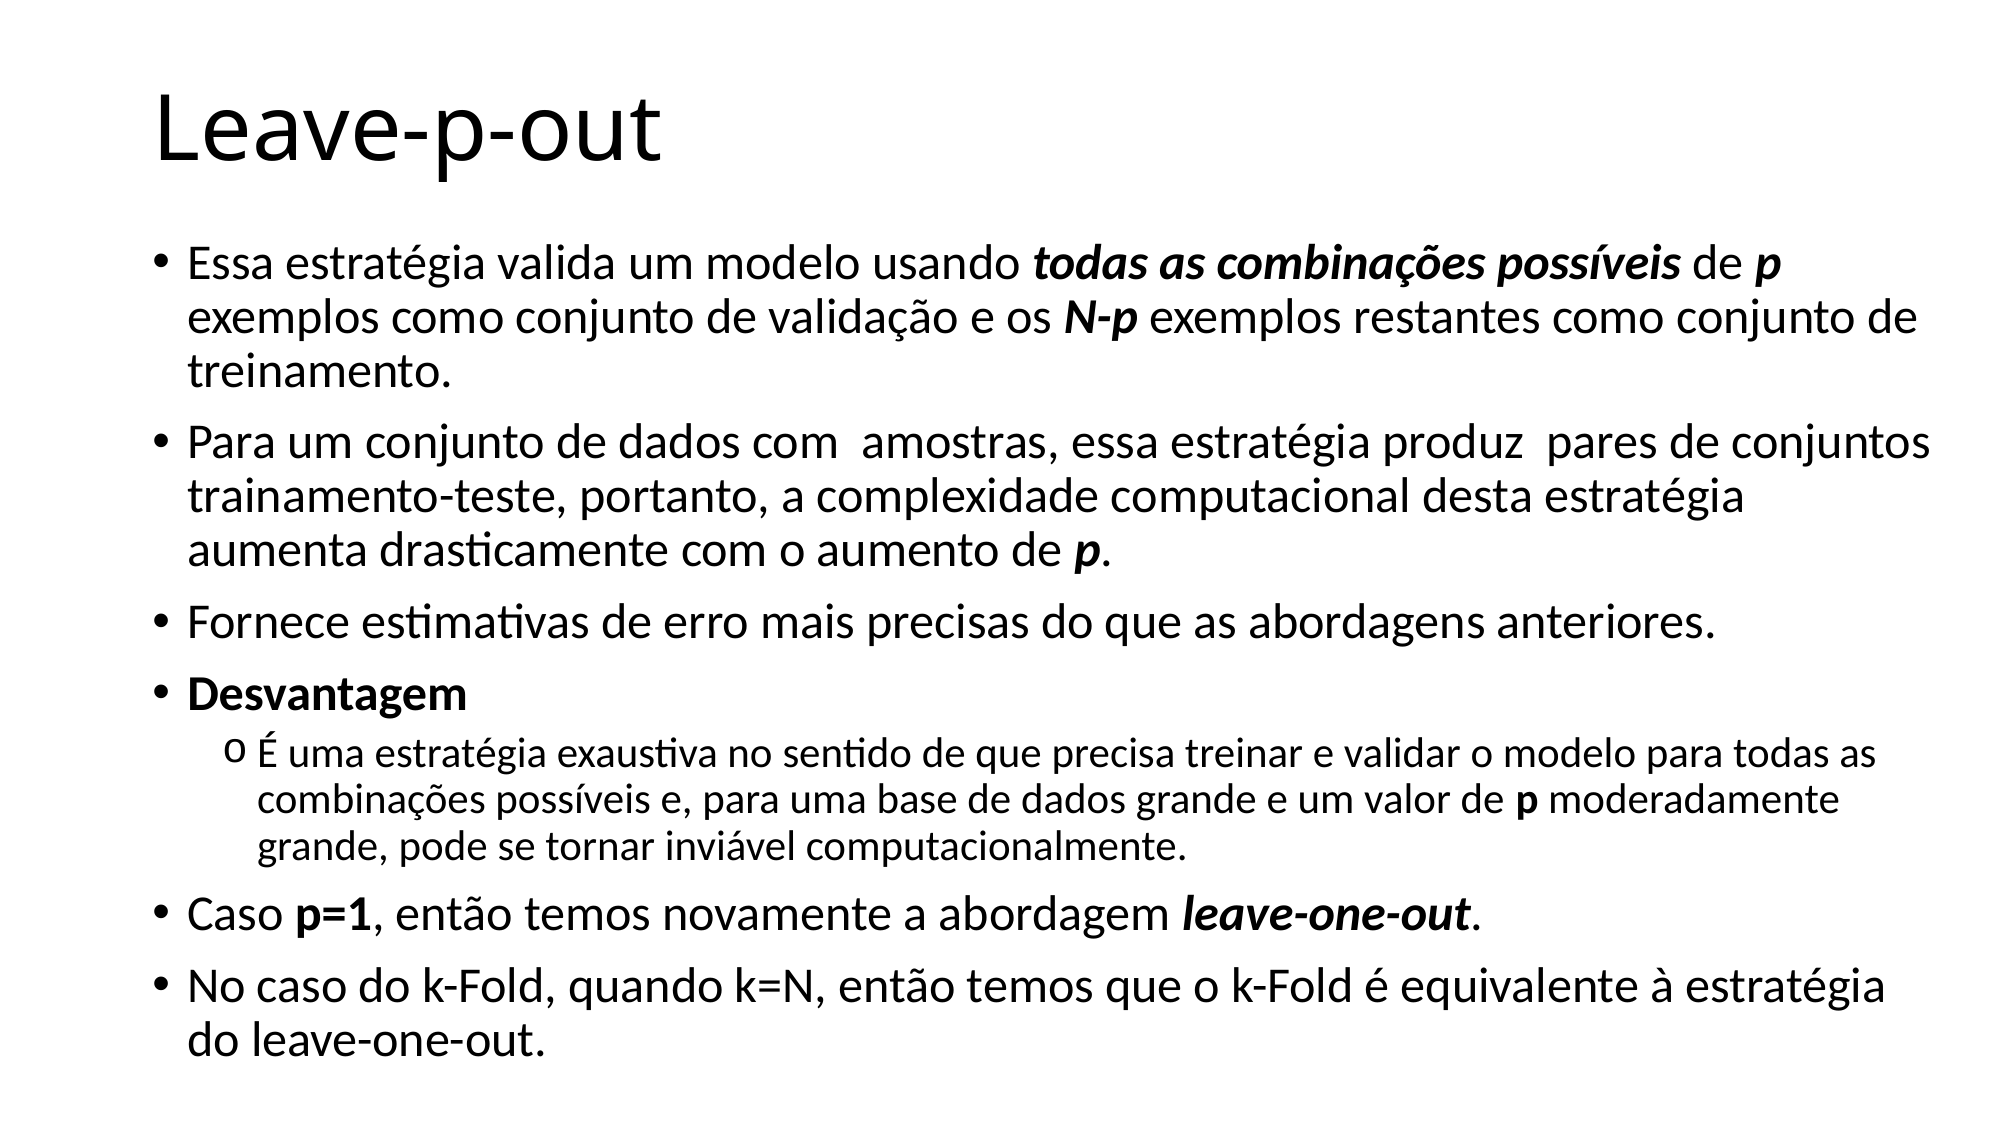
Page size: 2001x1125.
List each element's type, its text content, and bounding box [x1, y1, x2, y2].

title Leave-p-out [137, 59, 1863, 202]
